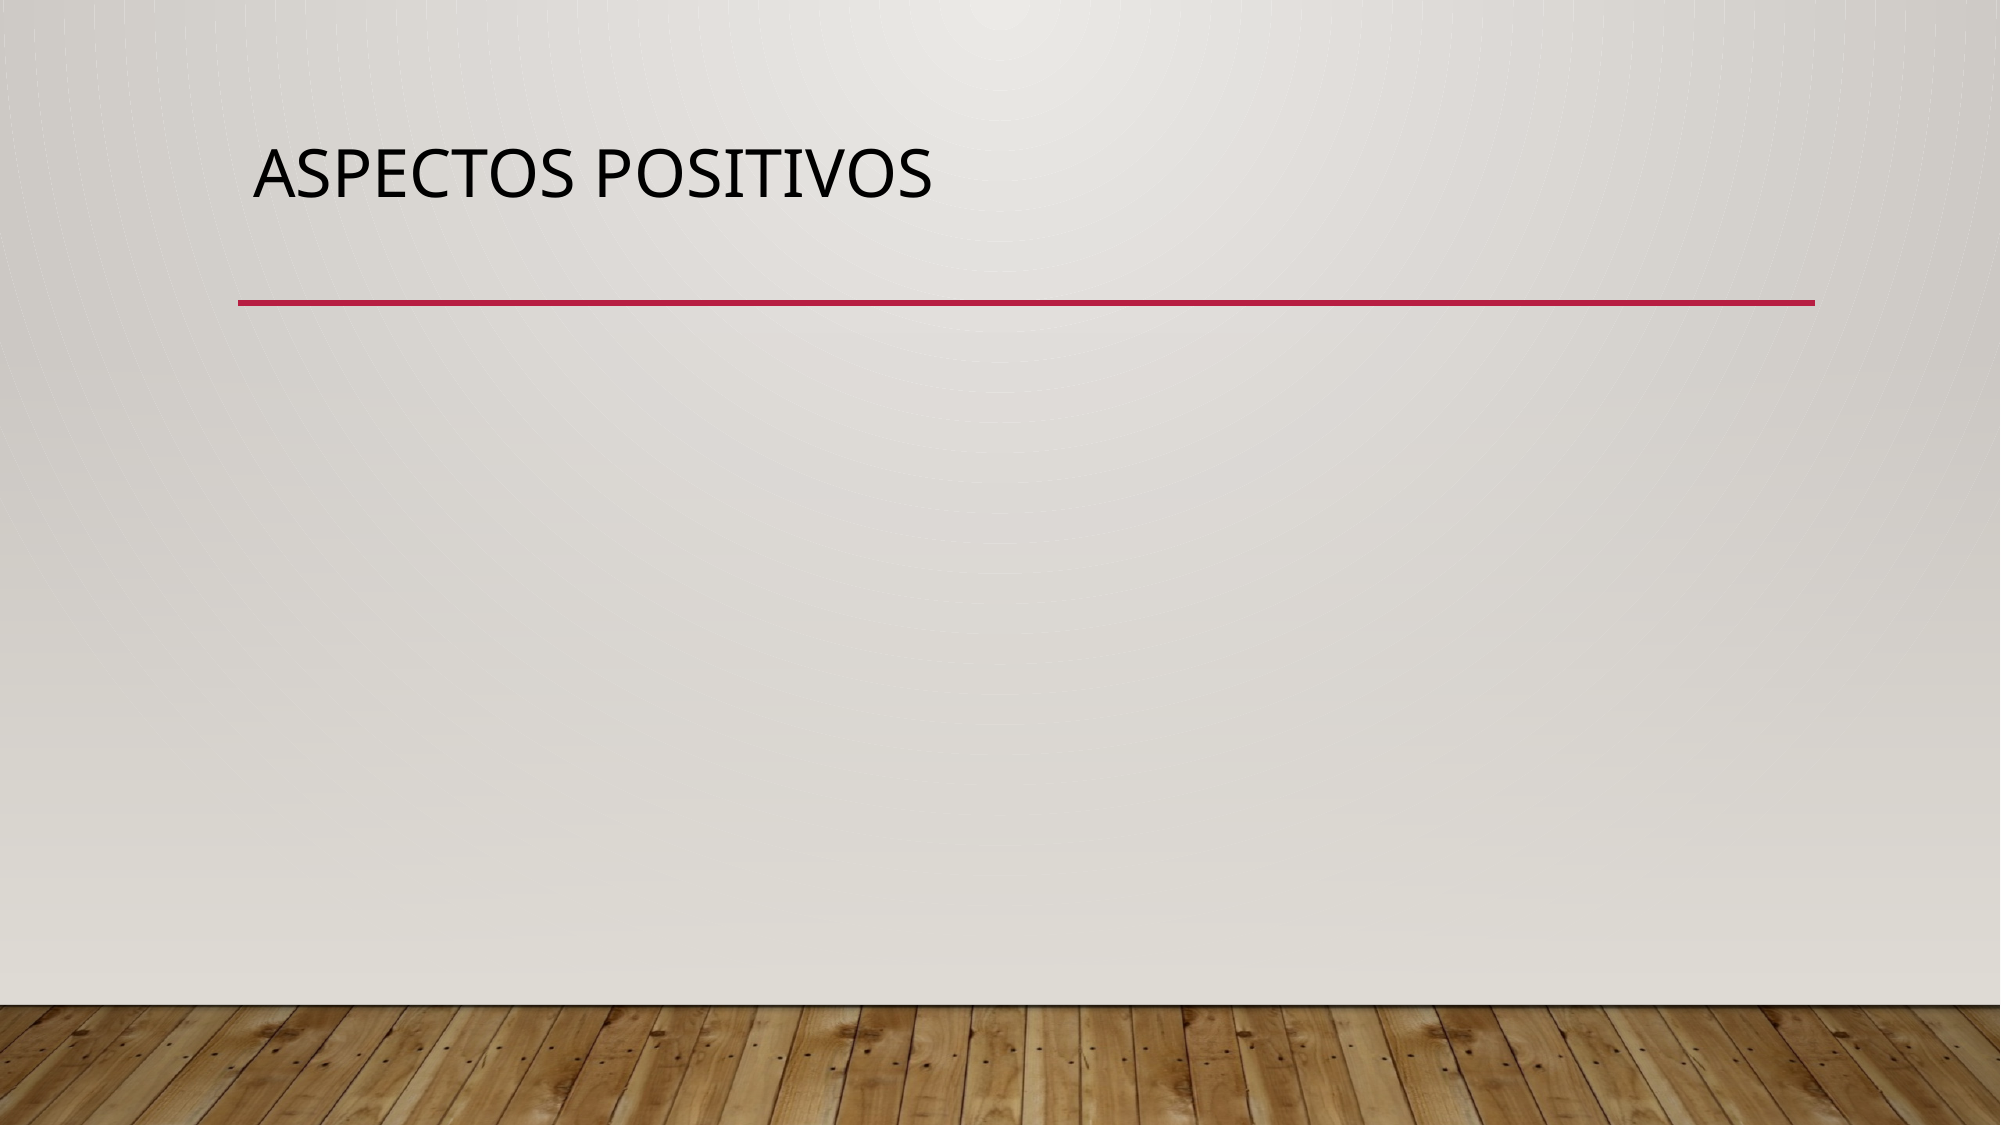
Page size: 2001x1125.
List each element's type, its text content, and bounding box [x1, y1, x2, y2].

title Aspectos positivos [238, 131, 1814, 305]
picture [0, 1005, 2000, 1125]
